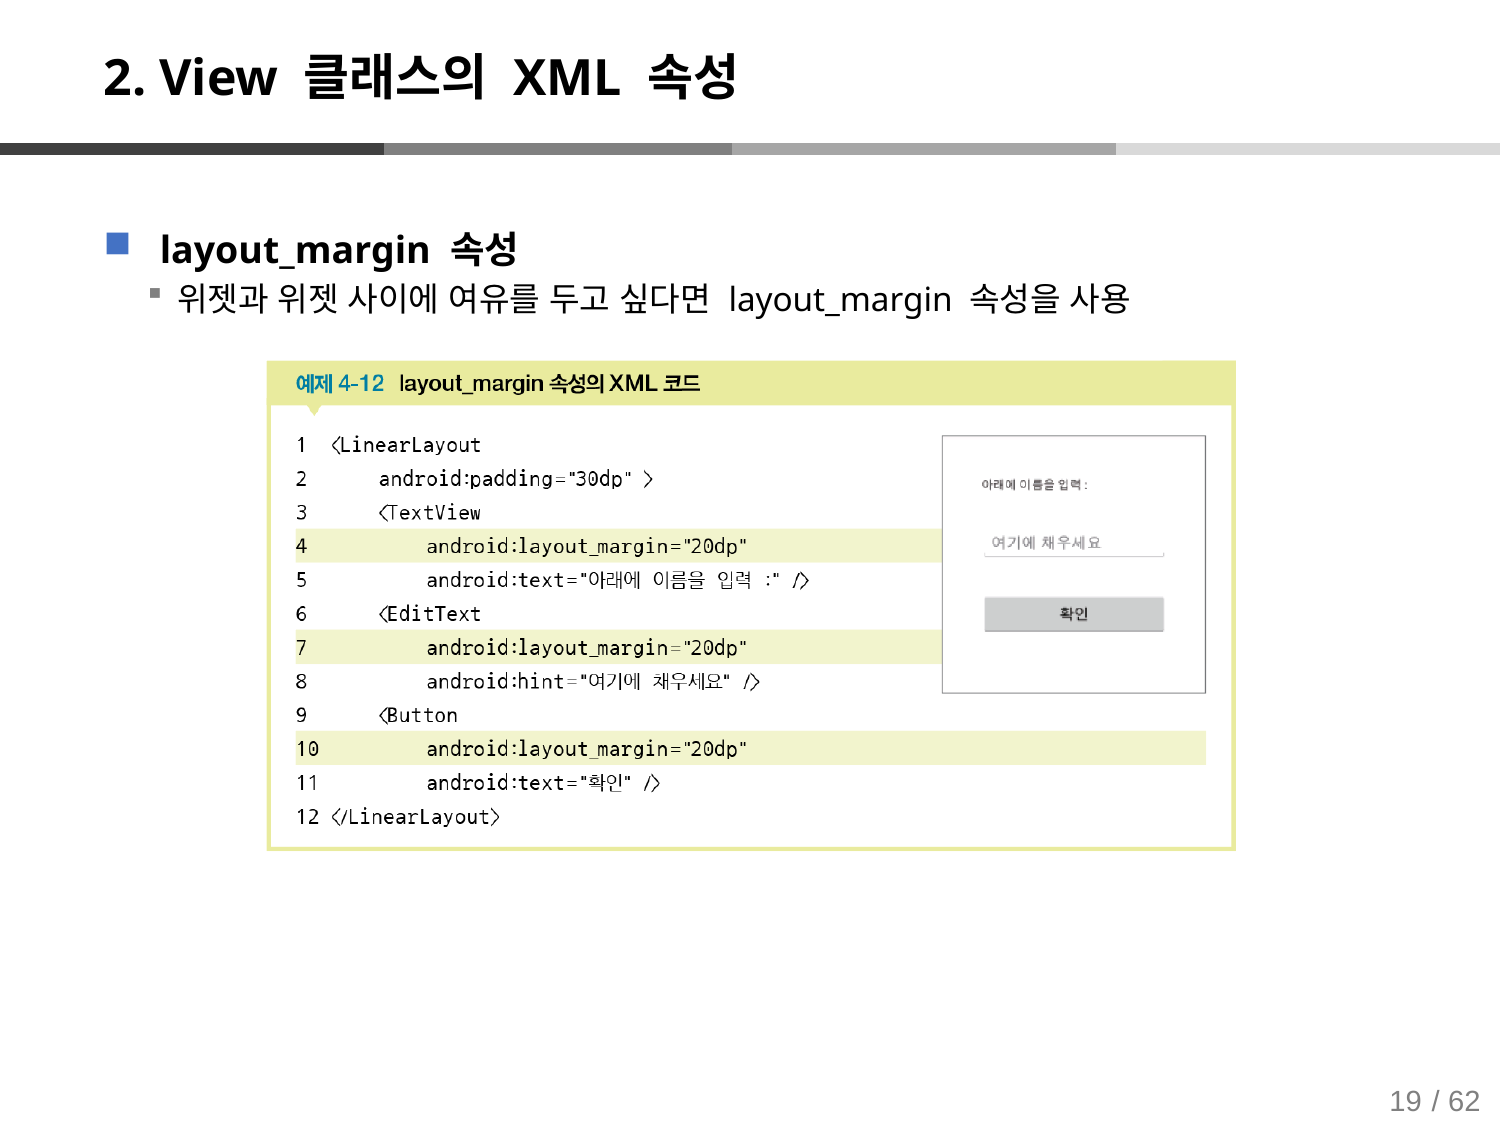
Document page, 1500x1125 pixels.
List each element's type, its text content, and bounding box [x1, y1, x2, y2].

list layout_margin 속성 위젯과 위젯 사이에 여유를 두고 싶다면 layout_margin 속성을 사용 [88, 196, 1436, 1083]
picture [258, 356, 1242, 857]
title 2. View 클래스의 XML 속성 [88, 30, 1211, 121]
